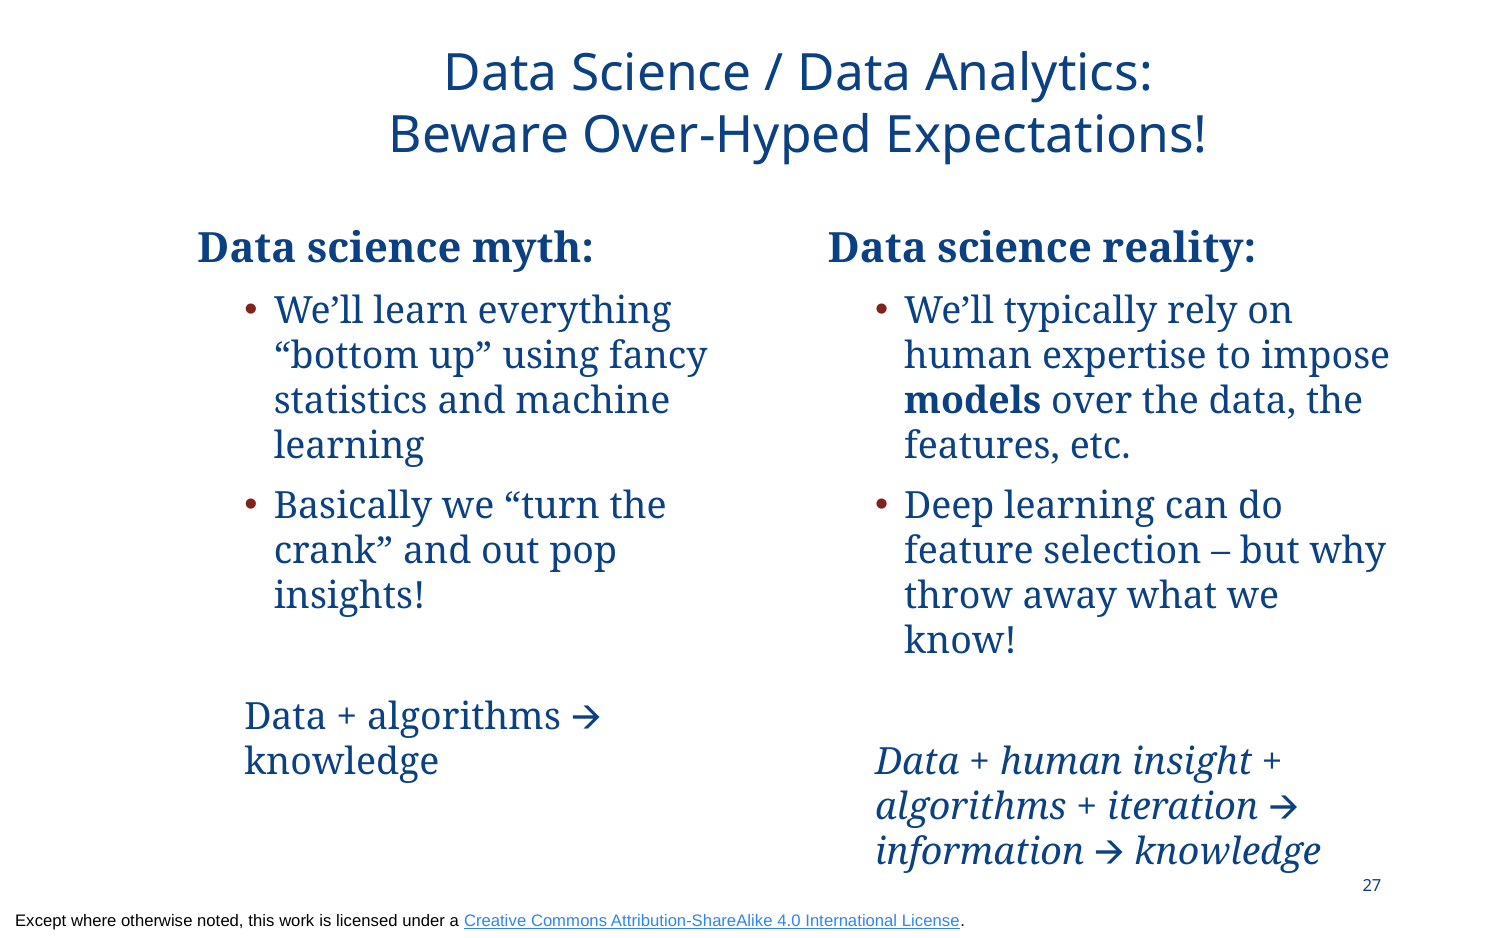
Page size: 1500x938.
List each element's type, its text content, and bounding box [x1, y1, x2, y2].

slide_number 27 [1347, 861, 1416, 912]
list Data science myth: We’ll learn everything “bottom up” using fancy statistics and machine learning Basically we “turn the crank” and out pop insights! Data + algorithms 🡪 knowledge [182, 205, 785, 846]
title Data Science / Data Analytics: Beware Over-Hyped Expectations! [182, 23, 1416, 178]
list Data science reality: We’ll typically rely on human expertise to impose models over the data, the features, etc. Deep learning can do feature selection – but why throw away what we know! Data + human insight + algorithms + iteration 🡪 information 🡪 knowledge [813, 205, 1416, 846]
